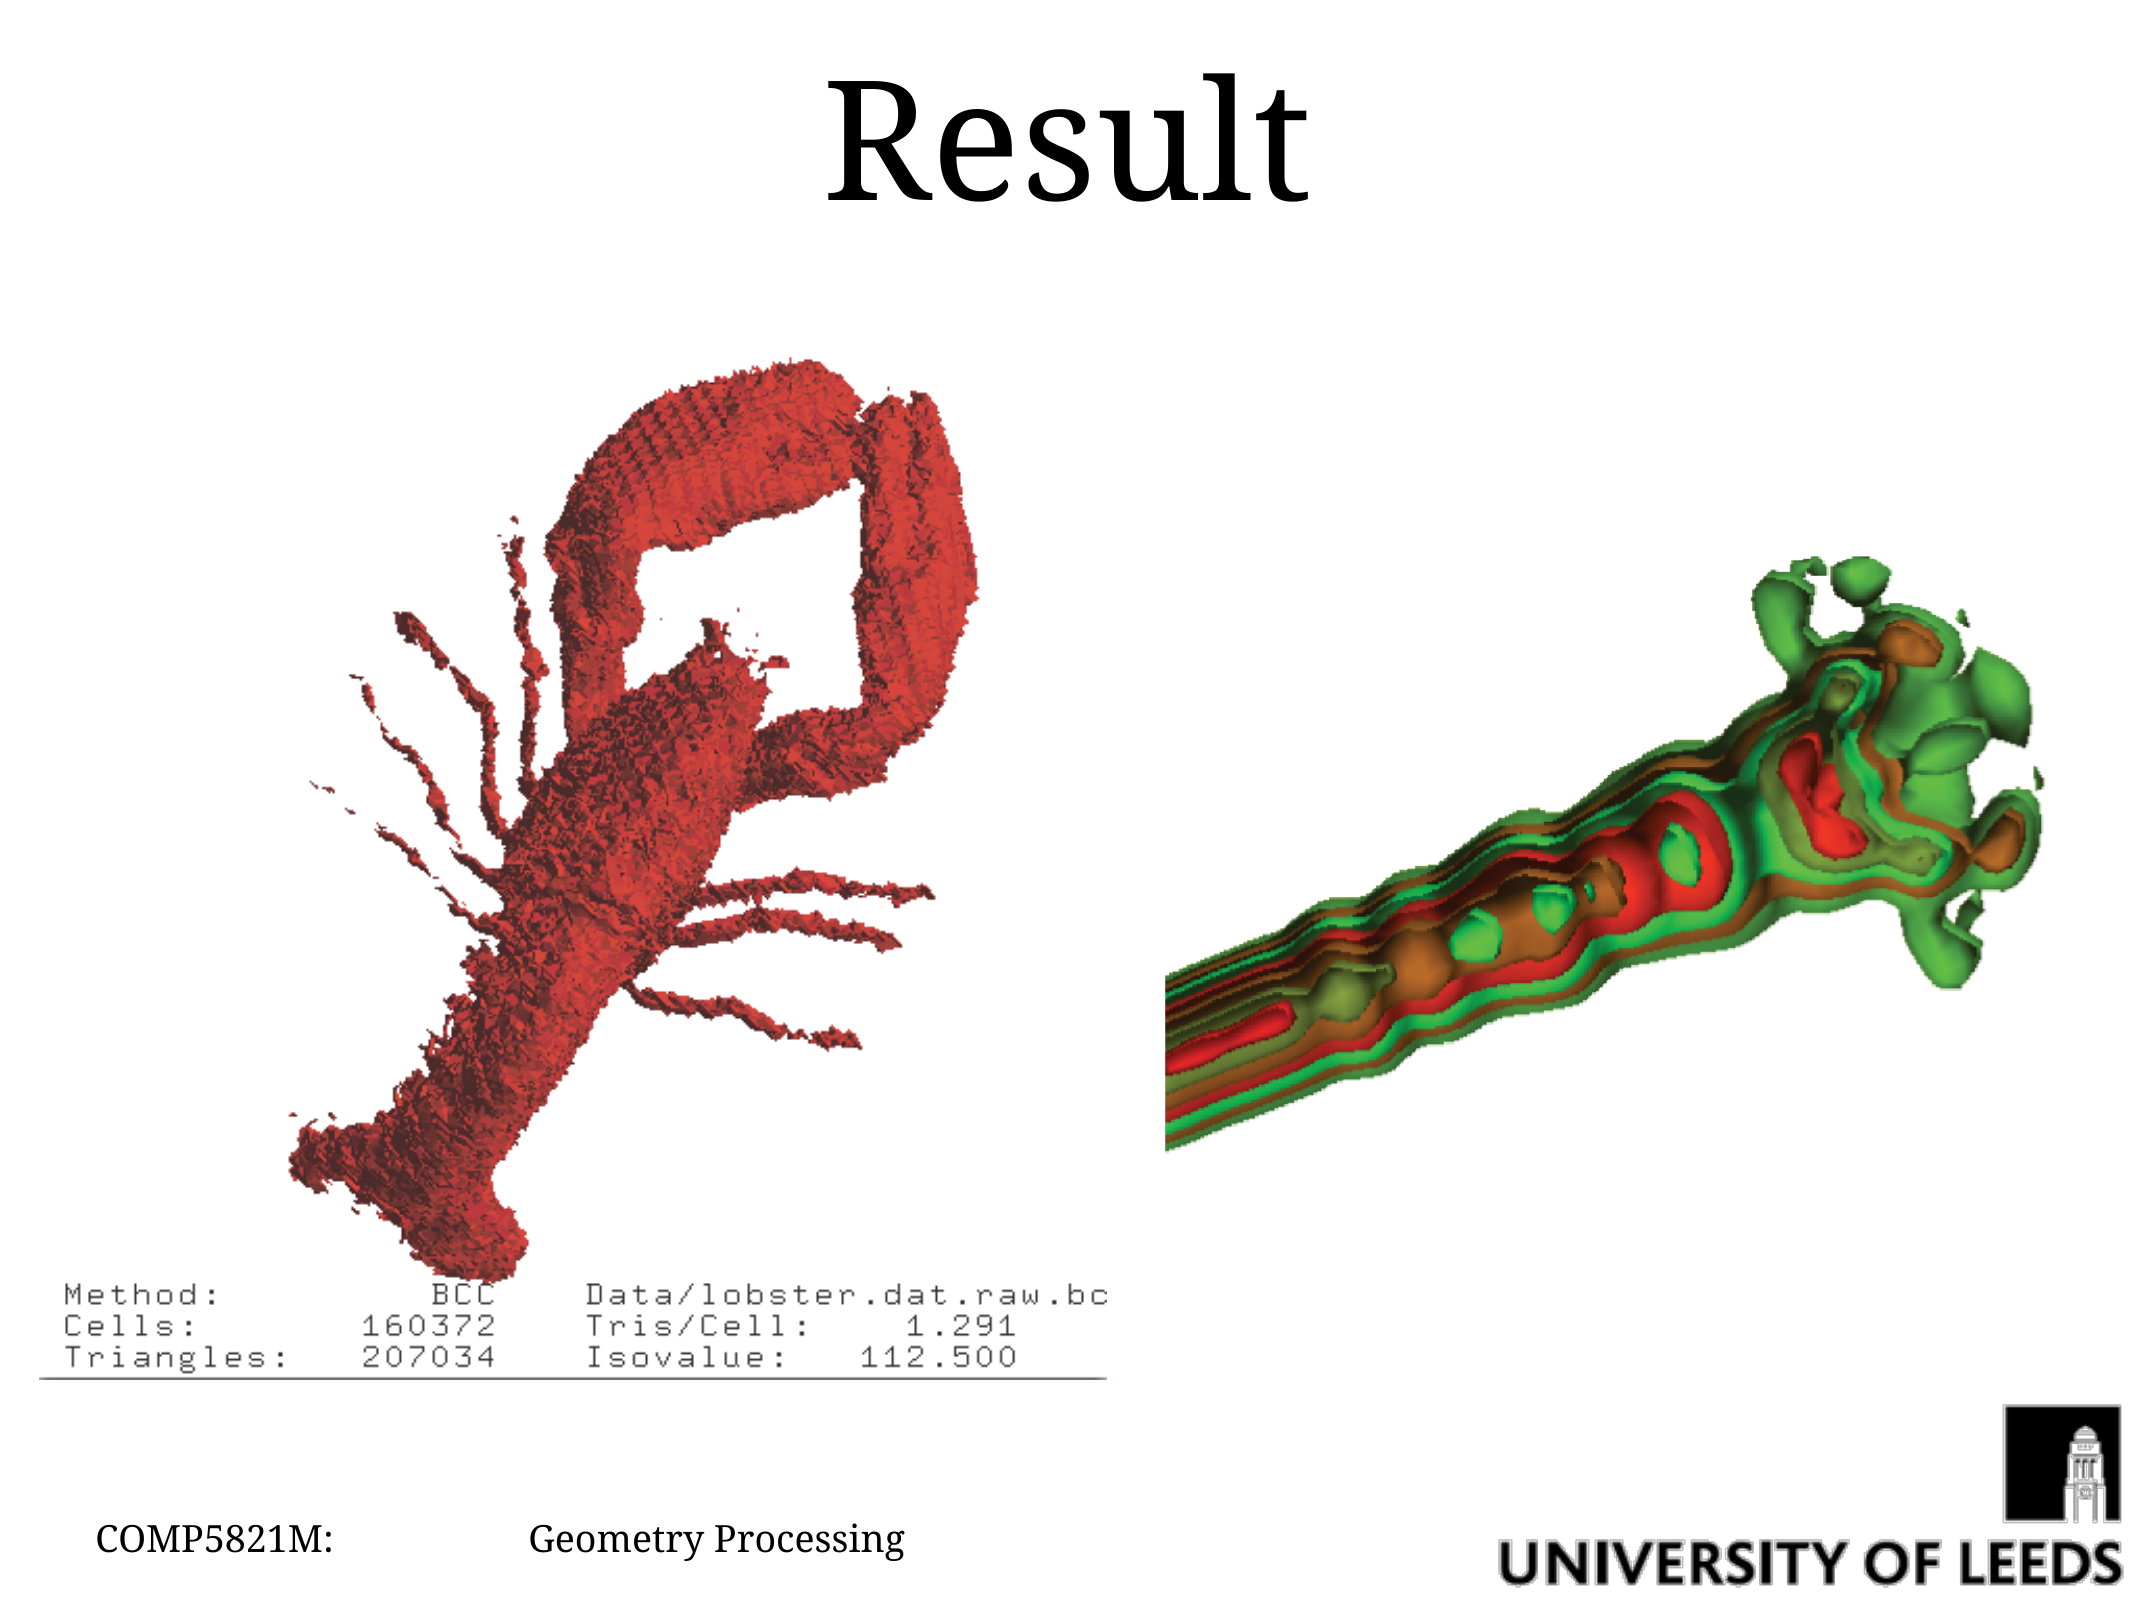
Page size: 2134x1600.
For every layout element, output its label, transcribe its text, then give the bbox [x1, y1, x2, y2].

picture [1164, 360, 2083, 1276]
picture [39, 312, 1107, 1380]
picture [1491, 1339, 2132, 1600]
title Result [1, 7, 2134, 259]
